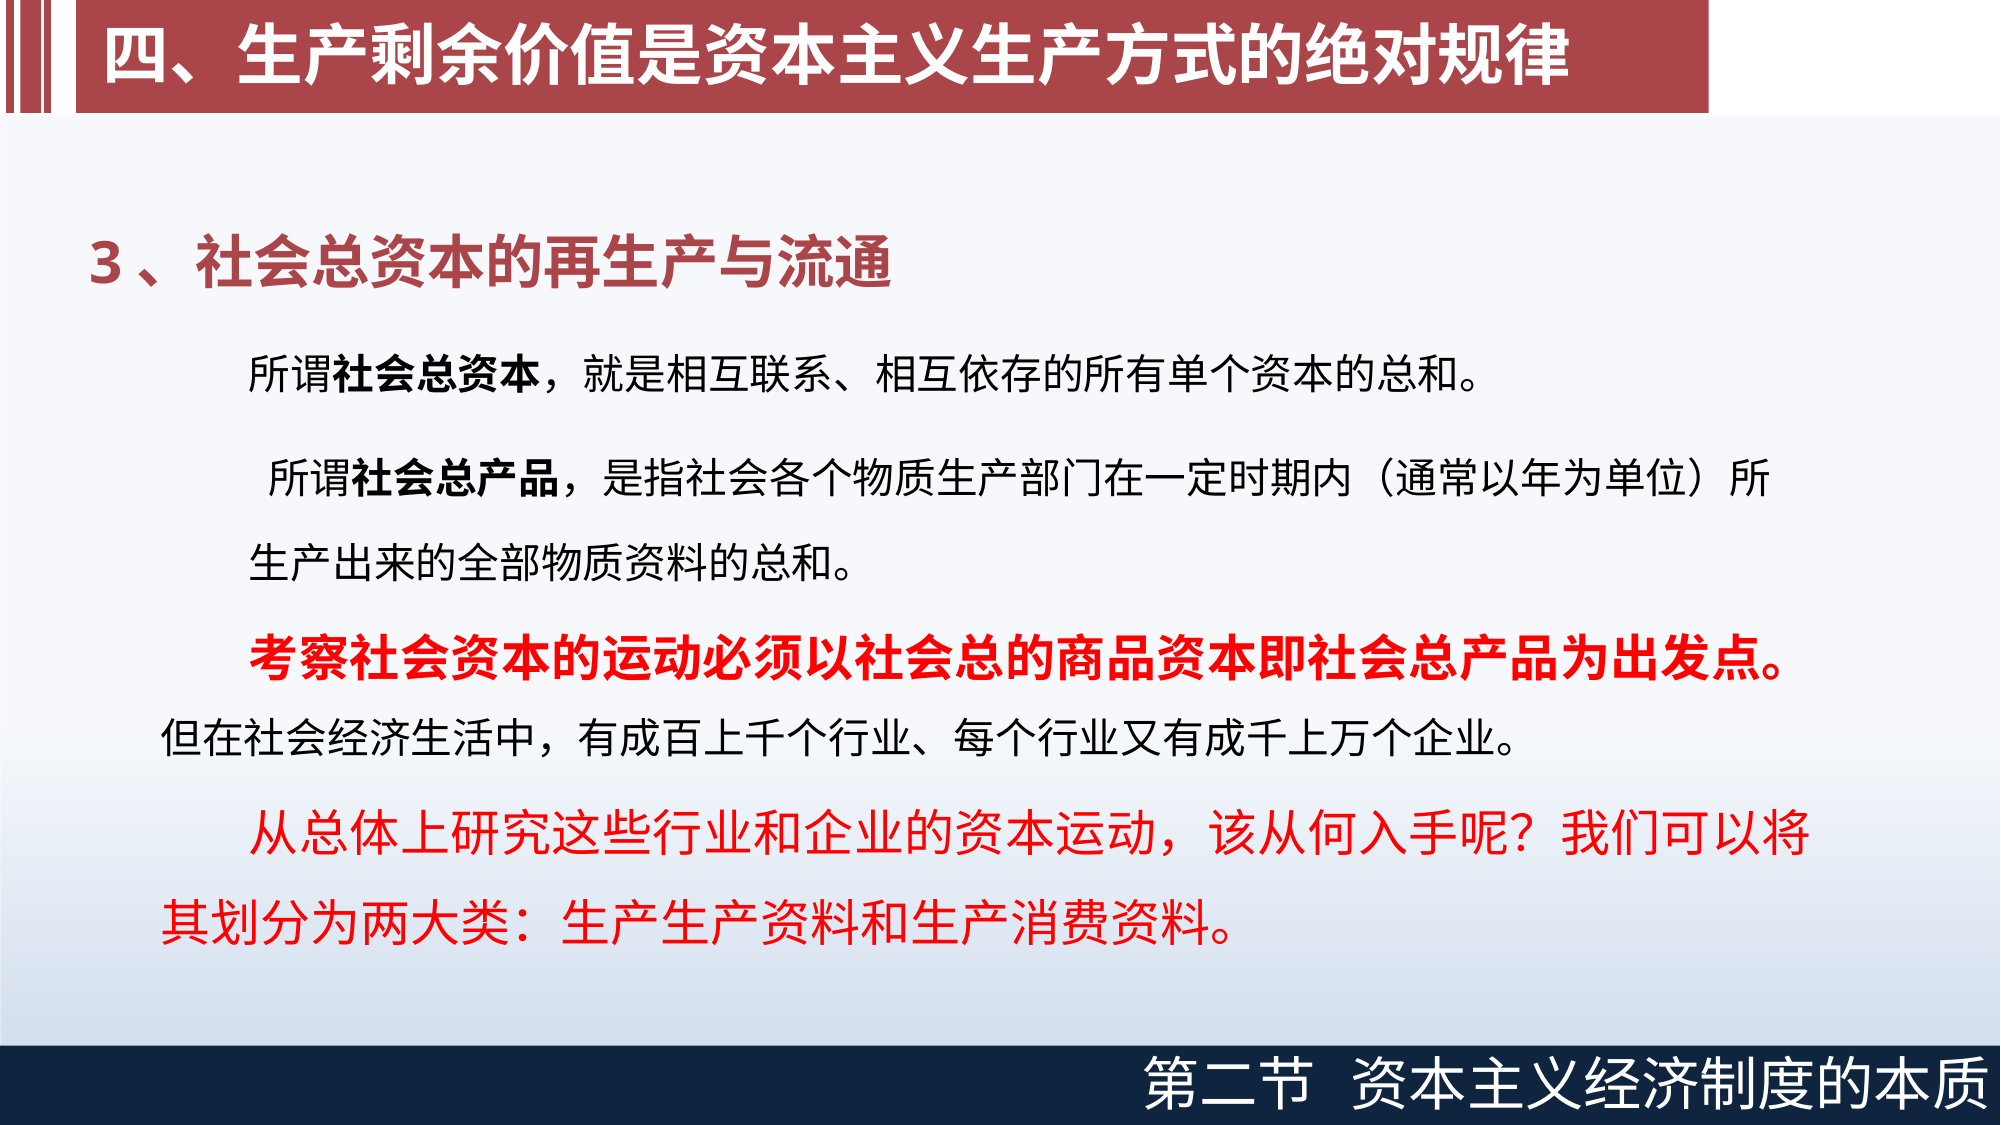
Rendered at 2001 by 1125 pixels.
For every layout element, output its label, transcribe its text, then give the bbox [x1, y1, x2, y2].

title 四、生产剩余价值是资本主义生产方式的绝对规律 [100, 10, 1641, 201]
text_box 资本主义经济制度的本质 [1348, 1044, 1994, 1118]
text_box 3、社会总资本的再生产与流通 所谓社会总资本，就是相互联系、相互依存的所有单个资本的总和。 所谓社会总产品，是指社会各个物质生产部门在一定时期内（通常以年为单位）所生产出来的全部物质资料的总和。 考察社会资本的运动必须以社会总的商品资本即社会总产品为出发点。 但在社会经济生活中，有成百上千个行业、每个行业又有成千上万个企业。 从总体上研究这些行业和企业的资本运动，该从何入手呢？我们可以将其划分为两大类：生产生产资料和生产消费资料。 [87, 223, 1813, 952]
text_box 第二节 [1139, 1044, 1319, 1118]
text_box [0, 1045, 2000, 1125]
text_box [0, 116, 2000, 1045]
